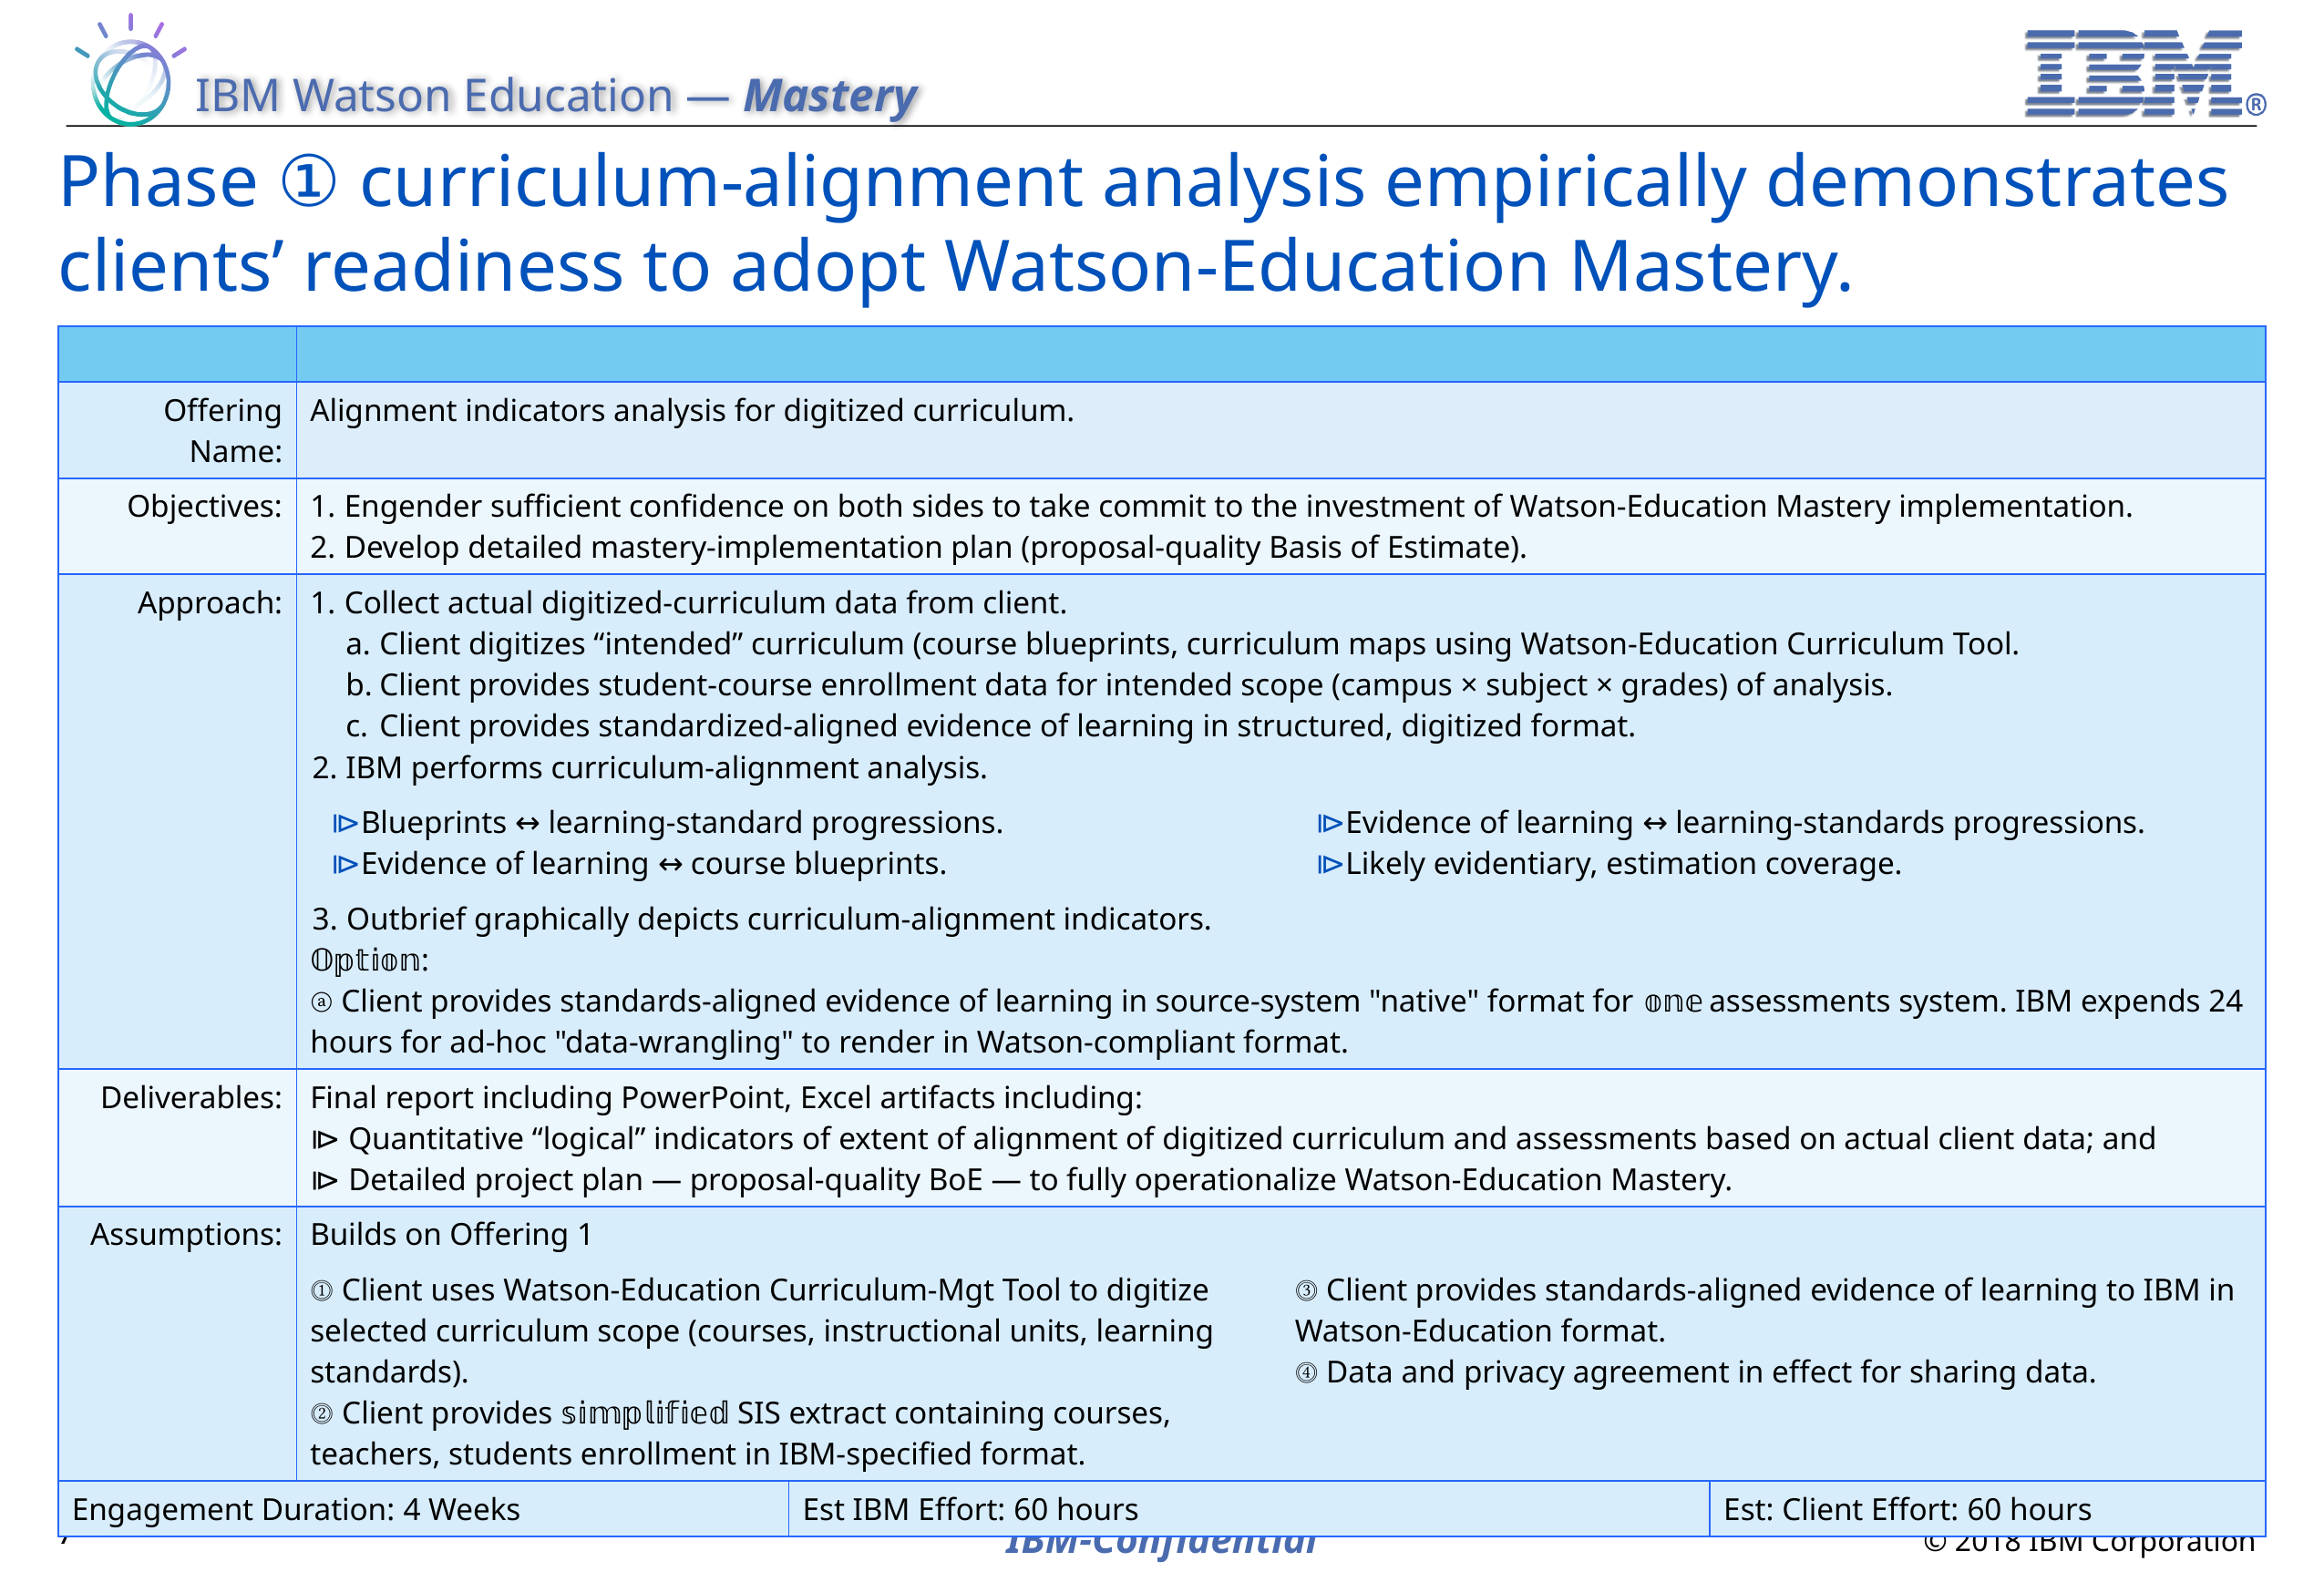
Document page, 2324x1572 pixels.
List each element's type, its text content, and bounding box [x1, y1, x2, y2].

table_cell Engender sufficient confidence on both sides to take commit to the investment of Watson-Education Mastery implementation. Develop detailed mastery-implementation plan (proposal-quality Basis of Estimate). [297, 479, 2265, 573]
table_cell Alignment indicators analysis for digitized curriculum. [297, 383, 2265, 478]
table_cell Outbrief graphically depicts curriculum-alignment indicators. 𝕆𝕡𝕥𝕚𝕠𝕟: ⓐ Client provides standards-aligned evidence of learning in source-system "native" format for 𝕠𝕟𝕖 assessments system. IBM expends 24 hours for ad-hoc "data-wrangling" to render in Watson-compliant format. [297, 890, 2265, 1068]
table_cell Offering Name: [59, 383, 296, 478]
table_cell Final report including PowerPoint, Excel artifacts including: ⧐ Quantitative “logical” indicators of extent of alignment of digitized curriculum and assessments based on actual client data; and ⧐ Detailed project plan — proposal-quality BoE — to fully operationalize Watson-Education Mastery. [297, 1070, 2265, 1206]
title Phase ① curriculum-alignment analysis empirically demonstrates clients’ readiness to adopt Watson-Education Mastery. [57, 139, 2267, 313]
table_cell ⓵ Client uses Watson-Education Curriculum-Mgt Tool to digitize selected curriculum scope (courses, instructional units, learning standards). ⓶ Client provides 𝕤𝕚𝕞𝕡𝕝𝕚𝕗𝕚𝕖𝕕 SIS extract containing courses, teachers, students enrollment in IBM-specified format. [297, 1261, 1281, 1480]
table_cell Est: Client Effort: 60 hours [1711, 1482, 2265, 1536]
table_cell Blueprints ↔︎ learning-standard progressions. Evidence of learning ↔︎ course blueprints. [297, 794, 1281, 890]
table_cell Evidence of learning ↔︎ learning-standards progressions. Likely evidentiary, estimation coverage. [1281, 794, 2265, 890]
table_cell ⓷ Client provides standards-aligned evidence of learning to IBM in Watson-Education format. ⓸ Data and privacy agreement in effect for sharing data. [1281, 1261, 2265, 1480]
table_cell Assumptions: [59, 1207, 296, 1480]
table_cell Approach: [59, 575, 296, 1068]
table_cell Builds on Offering 1 [297, 1207, 2265, 1261]
table_cell Objectives: [59, 479, 296, 573]
picture [2023, 30, 2267, 118]
table_cell Est IBM Effort: 60 hours [789, 1482, 1709, 1536]
table_cell Engagement Duration: 4 Weeks [59, 1482, 788, 1536]
table_header [59, 327, 296, 381]
table_cell Collect actual digitized-curriculum data from client. Client digitizes “intended” curriculum (course blueprints, curriculum maps using Watson-Education Curriculum Tool. Client provides student-course enrollment data for intended scope (campus × subject × grades) of analysis. Client provides standardized-aligned evidence of learning in structured, digitized format. IBM performs curriculum-alignment analysis. [297, 575, 2265, 794]
table_header [297, 327, 2265, 381]
table_cell Deliverables: [59, 1070, 296, 1206]
picture [75, 13, 187, 127]
